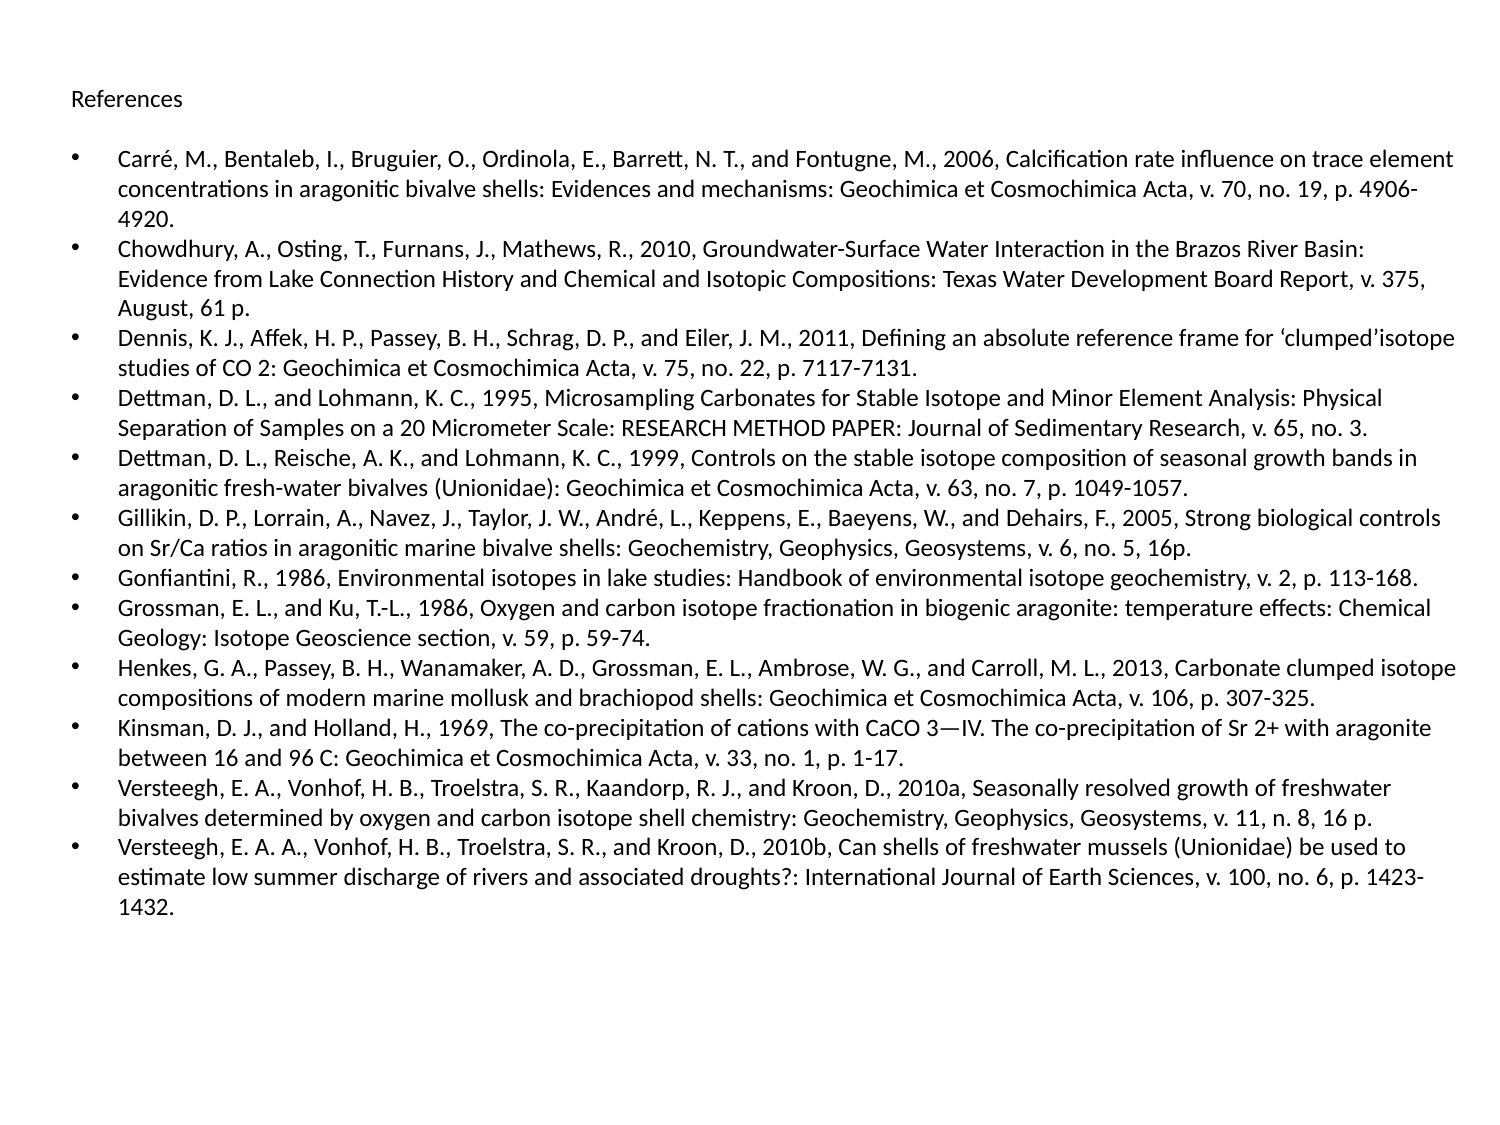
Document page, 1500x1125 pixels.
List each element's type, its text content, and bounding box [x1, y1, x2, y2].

text_box References Carré, M., Bentaleb, I., Bruguier, O., Ordinola, E., Barrett, N. T., and Fontugne, M., 2006, Calcification rate influence on trace element concentrations in aragonitic bivalve shells: Evidences and mechanisms: Geochimica et Cosmochimica Acta, v. 70, no. 19, p. 4906-4920. Chowdhury, A., Osting, T., Furnans, J., Mathews, R., 2010, Groundwater-Surface Water Interaction in the Brazos River Basin: Evidence from Lake Connection History and Chemical and Isotopic Compositions: Texas Water Development Board Report, v. 375, August, 61 p. Dennis, K. J., Affek, H. P., Passey, B. H., Schrag, D. P., and Eiler, J. M., 2011, Defining an absolute reference frame for ‘clumped’isotope studies of CO 2: Geochimica et Cosmochimica Acta, v. 75, no. 22, p. 7117-7131. Dettman, D. L., and Lohmann, K. C., 1995, Microsampling Carbonates for Stable Isotope and Minor Element Analysis: Physical Separation of Samples on a 20 Micrometer Scale: RESEARCH METHOD PAPER: Journal of Sedimentary Research, v. 65, no. 3. Dettman, D. L., Reische, A. K., and Lohmann, K. C., 1999, Controls on the stable isotope composition of seasonal growth bands in aragonitic fresh-water bivalves (Unionidae): Geochimica et Cosmochimica Acta, v. 63, no. 7, p. 1049-1057. Gillikin, D. P., Lorrain, A., Navez, J., Taylor, J. W., André, L., Keppens, E., Baeyens, W., and Dehairs, F., 2005, Strong biological controls on Sr/Ca ratios in aragonitic marine bivalve shells: Geochemistry, Geophysics, Geosystems, v. 6, no. 5, 16p. Gonfiantini, R., 1986, Environmental isotopes in lake studies: Handbook of environmental isotope geochemistry, v. 2, p. 113-168. Grossman, E. L., and Ku, T.-L., 1986, Oxygen and carbon isotope fractionation in biogenic aragonite: temperature effects: Chemical Geology: Isotope Geoscience section, v. 59, p. 59-74. Henkes, G. A., Passey, B. H., Wanamaker, A. D., Grossman, E. L., Ambrose, W. G., and Carroll, M. L., 2013, Carbonate clumped isotope compositions of modern marine mollusk and brachiopod shells: Geochimica et Cosmochimica Acta, v. 106, p. 307-325. Kinsman, D. J., and Holland, H., 1969, The co-precipitation of cations with CaCO 3—IV. The co-precipitation of Sr 2+ with aragonite between 16 and 96 C: Geochimica et Cosmochimica Acta, v. 33, no. 1, p. 1-17. Versteegh, E. A., Vonhof, H. B., Troelstra, S. R., Kaandorp, R. J., and Kroon, D., 2010a, Seasonally resolved growth of freshwater bivalves determined by oxygen and carbon isotope shell chemistry: Geochemistry, Geophysics, Geosystems, v. 11, n. 8, 16 p. Versteegh, E. A. A., Vonhof, H. B., Troelstra, S. R., and Kroon, D., 2010b, Can shells of freshwater mussels (Unionidae) be used to estimate low summer discharge of rivers and associated droughts?: International Journal of Earth Sciences, v. 100, no. 6, p. 1423-1432. [56, 75, 1475, 958]
